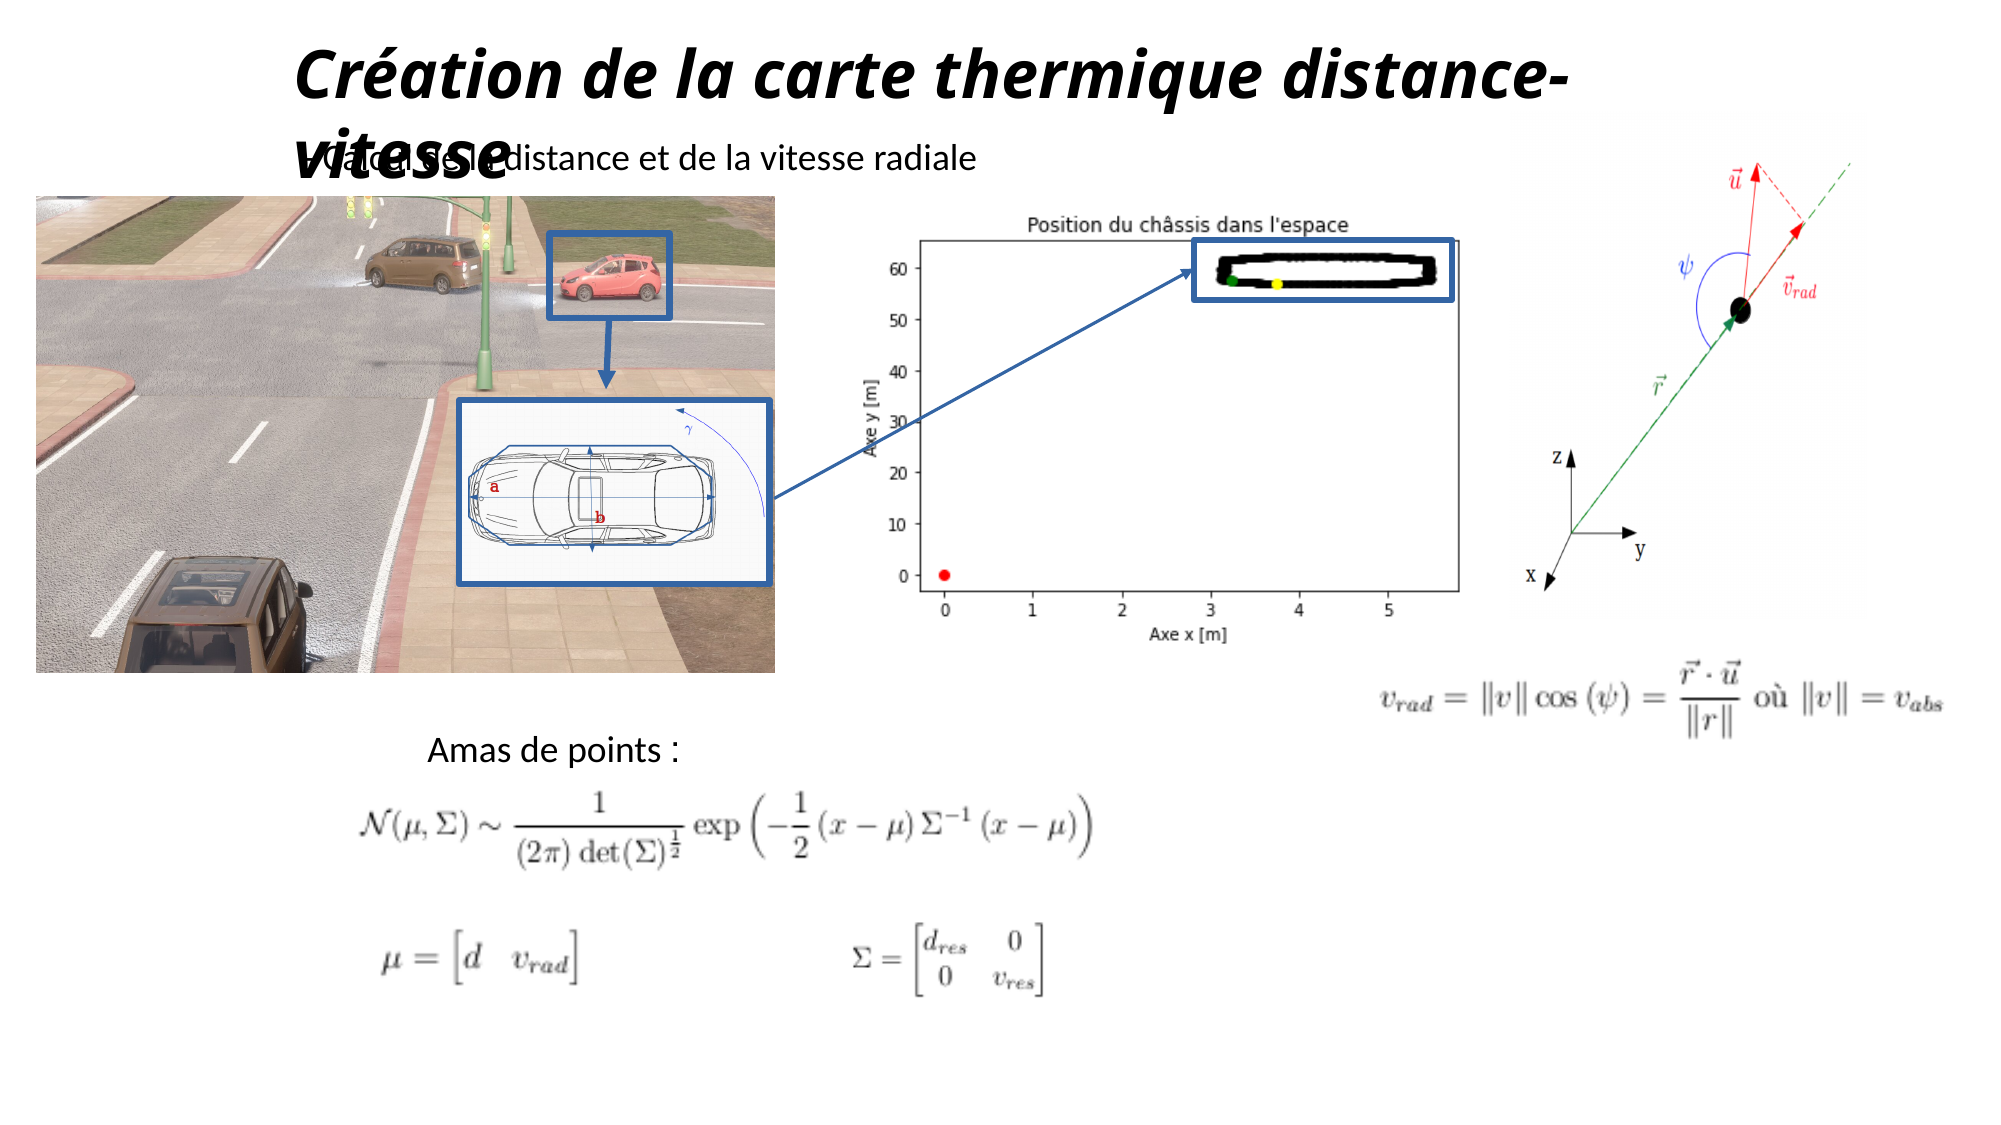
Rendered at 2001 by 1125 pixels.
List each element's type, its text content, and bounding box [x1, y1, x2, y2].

picture [36, 196, 775, 673]
picture [851, 921, 1048, 1009]
picture [814, 175, 1969, 751]
picture [353, 783, 1101, 882]
picture [1509, 111, 1867, 619]
text_box - Calcul de la distance et de la vitesse radiale [279, 125, 1280, 225]
text_box Création de la carte thermique distance-vitesse [279, 24, 1642, 82]
picture [377, 922, 587, 1012]
text_box Amas de points : [412, 718, 806, 775]
